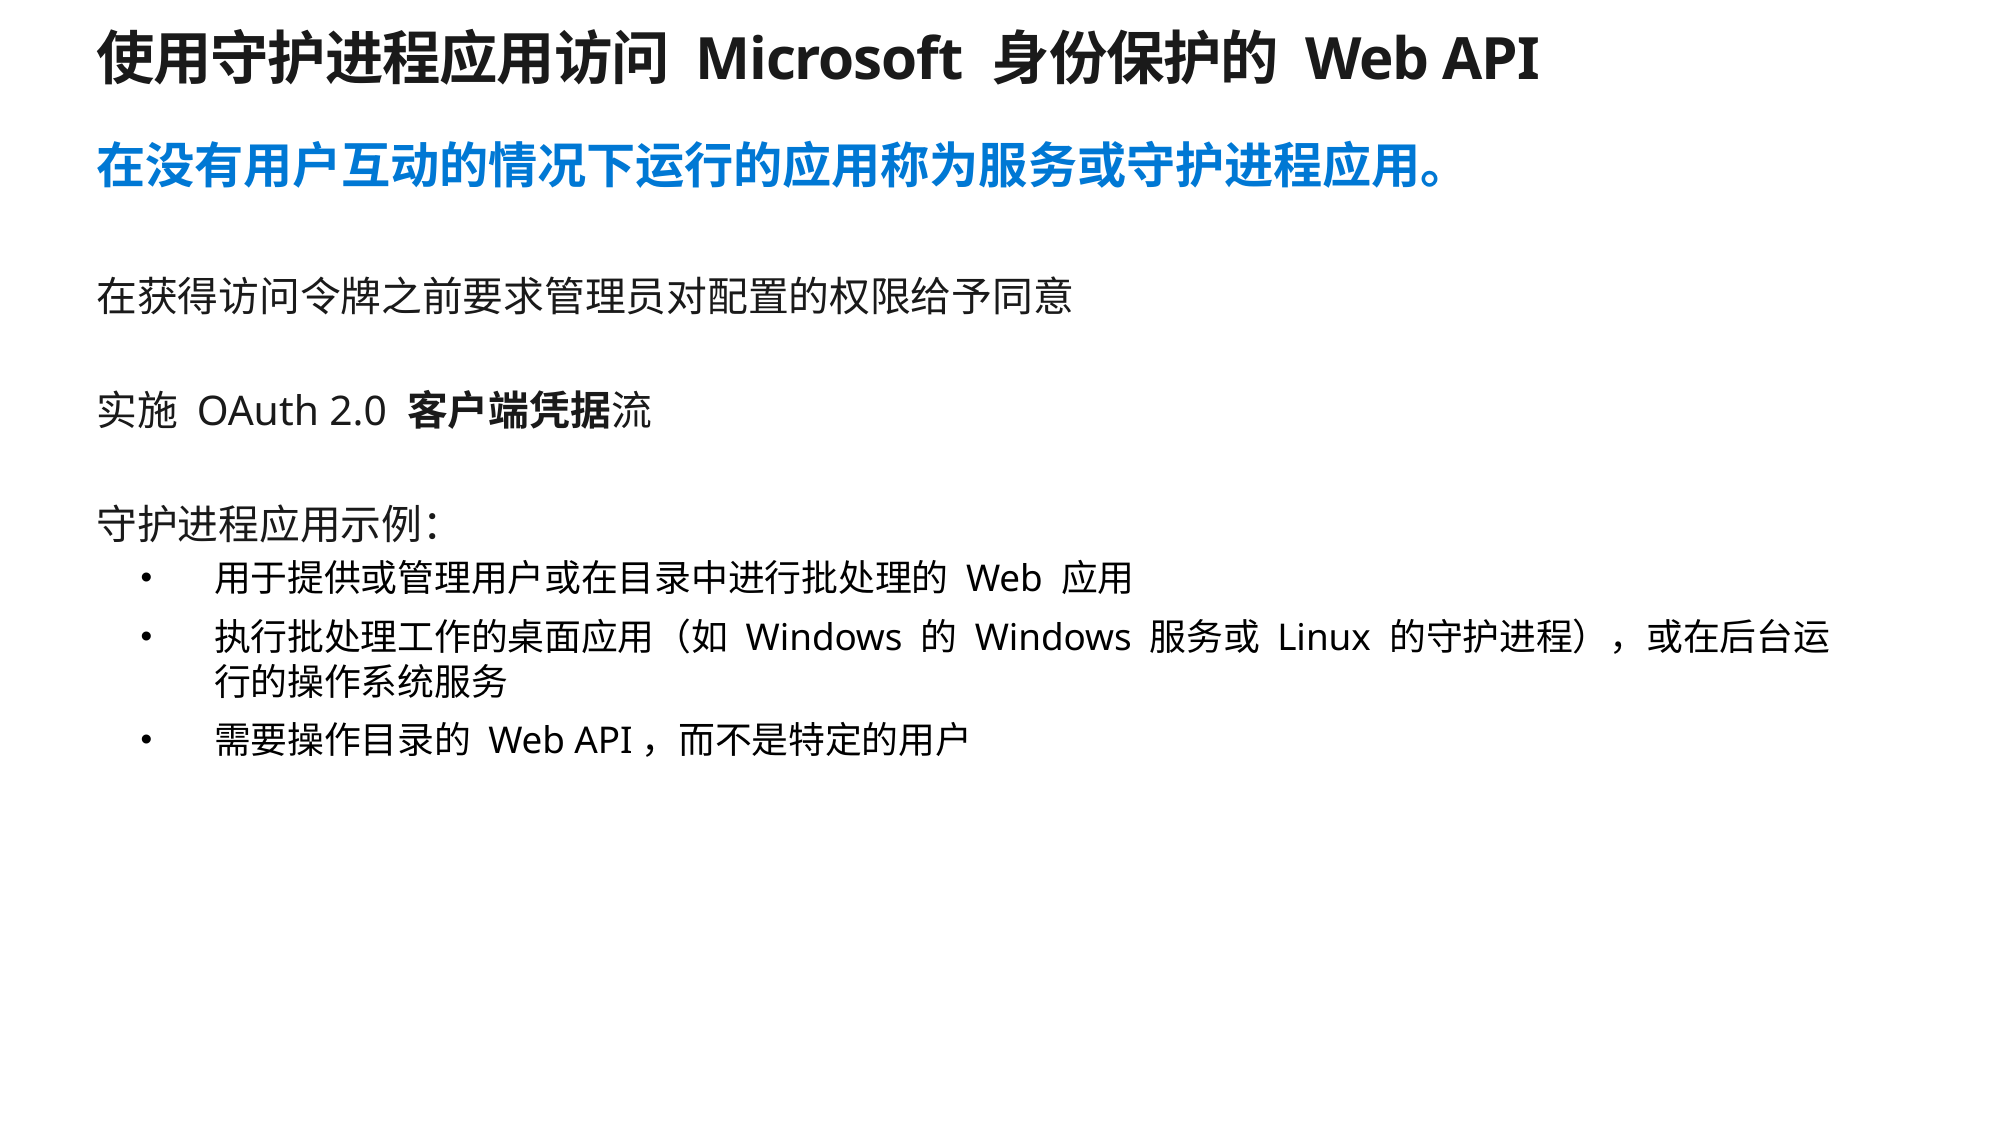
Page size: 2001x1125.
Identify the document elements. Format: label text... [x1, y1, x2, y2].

title 使用守护进程应用访问 Microsoft 身份保护的 Web API [96, 21, 1904, 92]
list 在没有用户互动的情况下运行的应用称为服务或守护进程应用。 在获得访问令牌之前要求管理员对配置的权限给予同意 实施 OAuth 2.0 客户端凭据流 守护进程应用示例： 用于提供或管理用户或在目录中进行批处理的 Web 应用 执行批处理工作的桌面应用（如 Windows 的 Windows 服务或 Linux 的守护进程），或在后台运行的操作系统服务 需要操作目录的 Web API，而不是特定的用户 [96, 134, 1857, 866]
